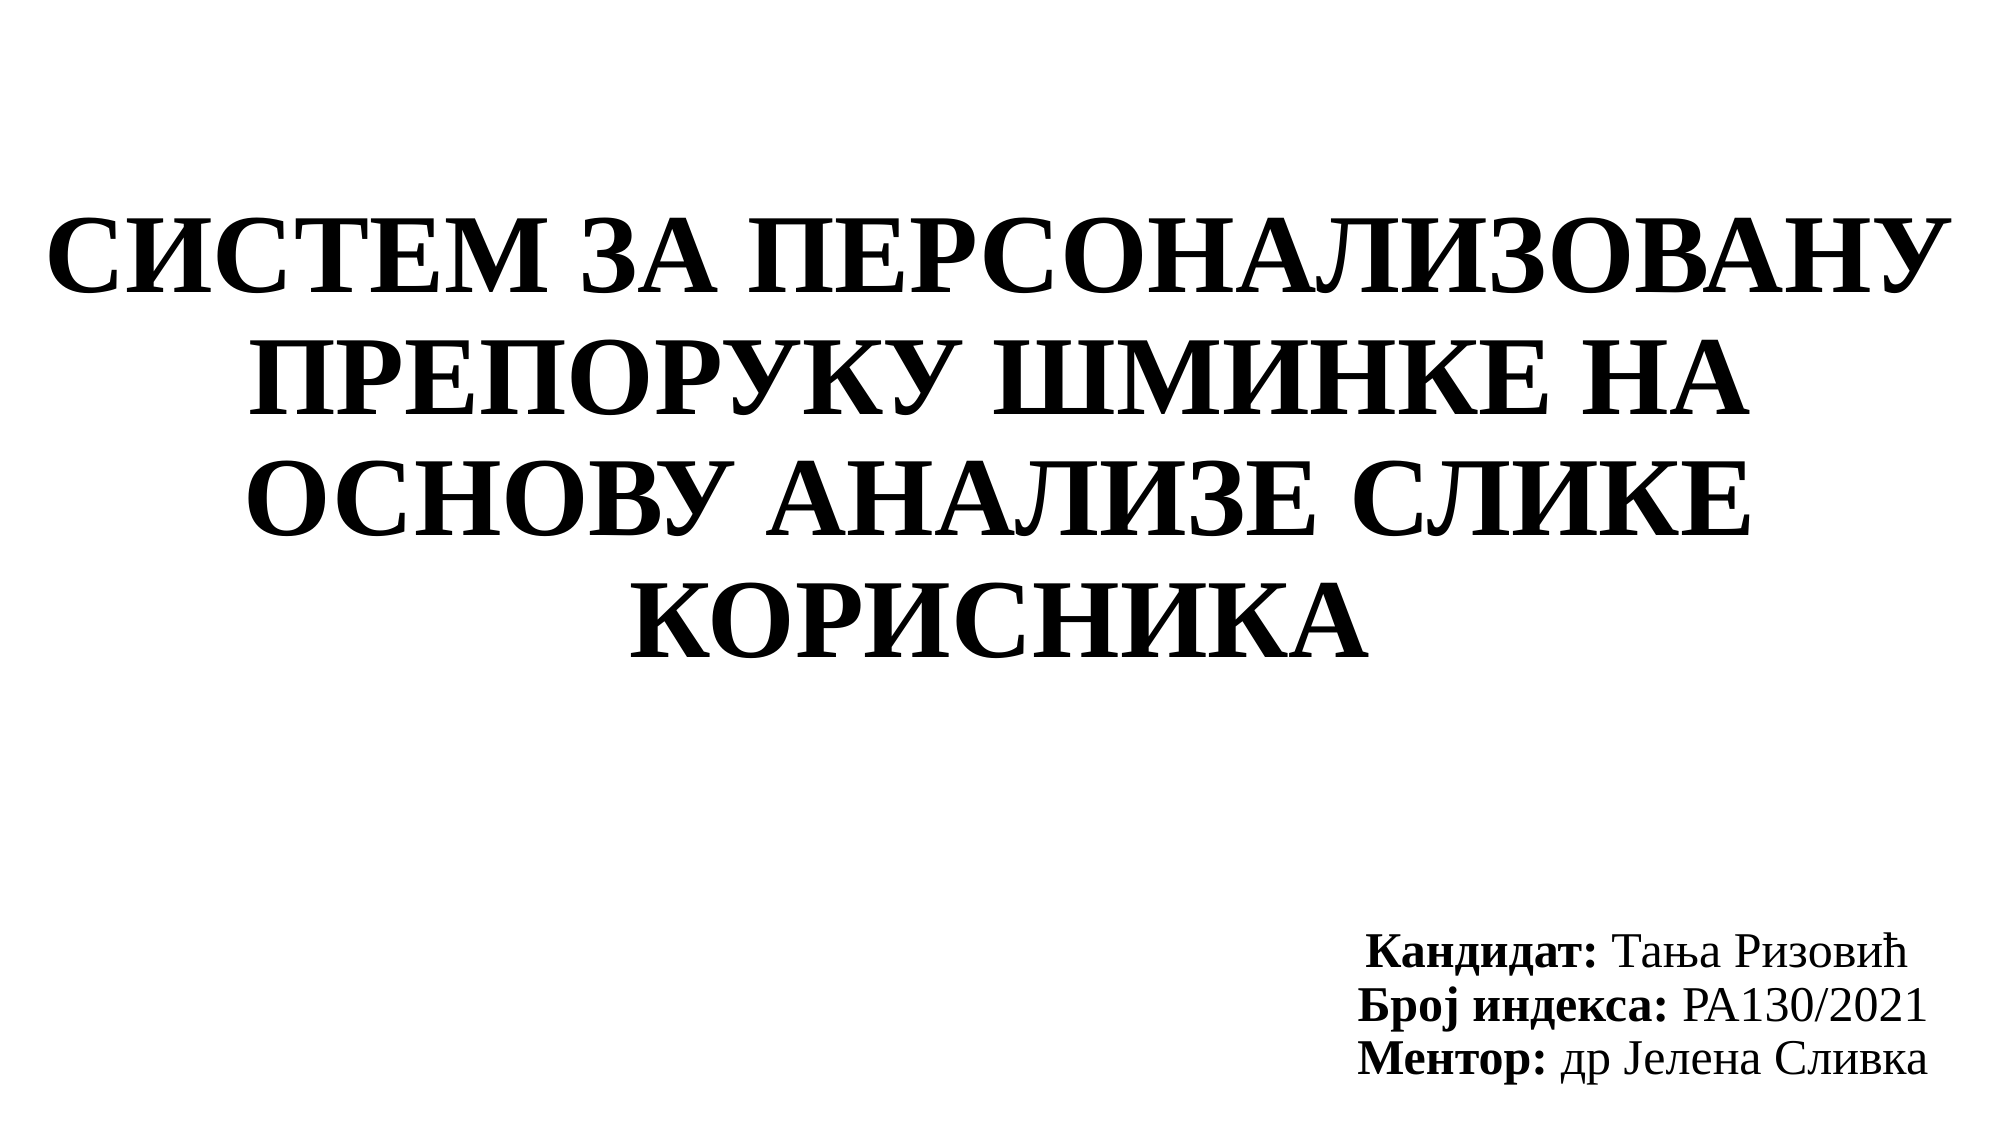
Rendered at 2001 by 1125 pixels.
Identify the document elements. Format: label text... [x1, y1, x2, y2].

subtitle Кандидат: Тања Ризовић Број индекса: РА130/2021 Ментор: др Јелена Сливка [886, 916, 2000, 1125]
title СИСТЕМ ЗА ПЕРСОНАЛИЗОВАНУ ПРЕПОРУКУ ШМИНКЕ НА ОСНОВУ АНАЛИЗЕ СЛИКЕ КОРИСНИКА [0, 184, 2000, 689]
